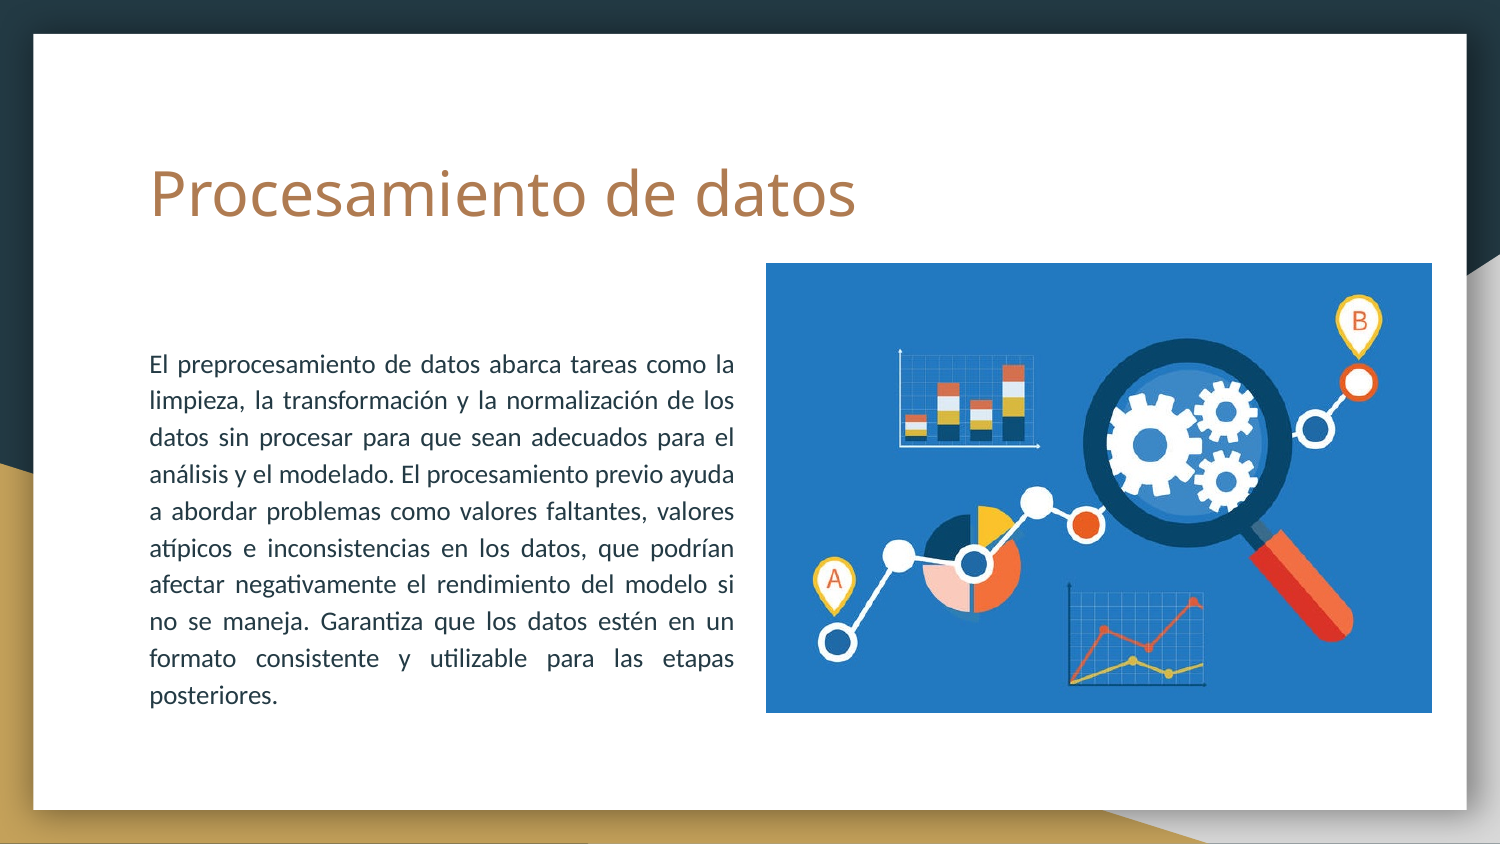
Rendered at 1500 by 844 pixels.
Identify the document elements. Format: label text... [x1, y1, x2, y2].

title Procesamiento de datos [134, 138, 1366, 296]
picture [766, 263, 1432, 714]
list El preprocesamiento de datos abarca tareas como la limpieza, la transformación y la normalización de los datos sin procesar para que sean adecuados para el análisis y el modelado. El procesamiento previo ayuda a abordar problemas como valores faltantes, valores atípicos e inconsistencias en los datos, que podrían afectar negativamente el rendimiento del modelo si no se maneja. Garantiza que los datos estén en un formato consistente y utilizable para las etapas posteriores. [134, 326, 750, 729]
